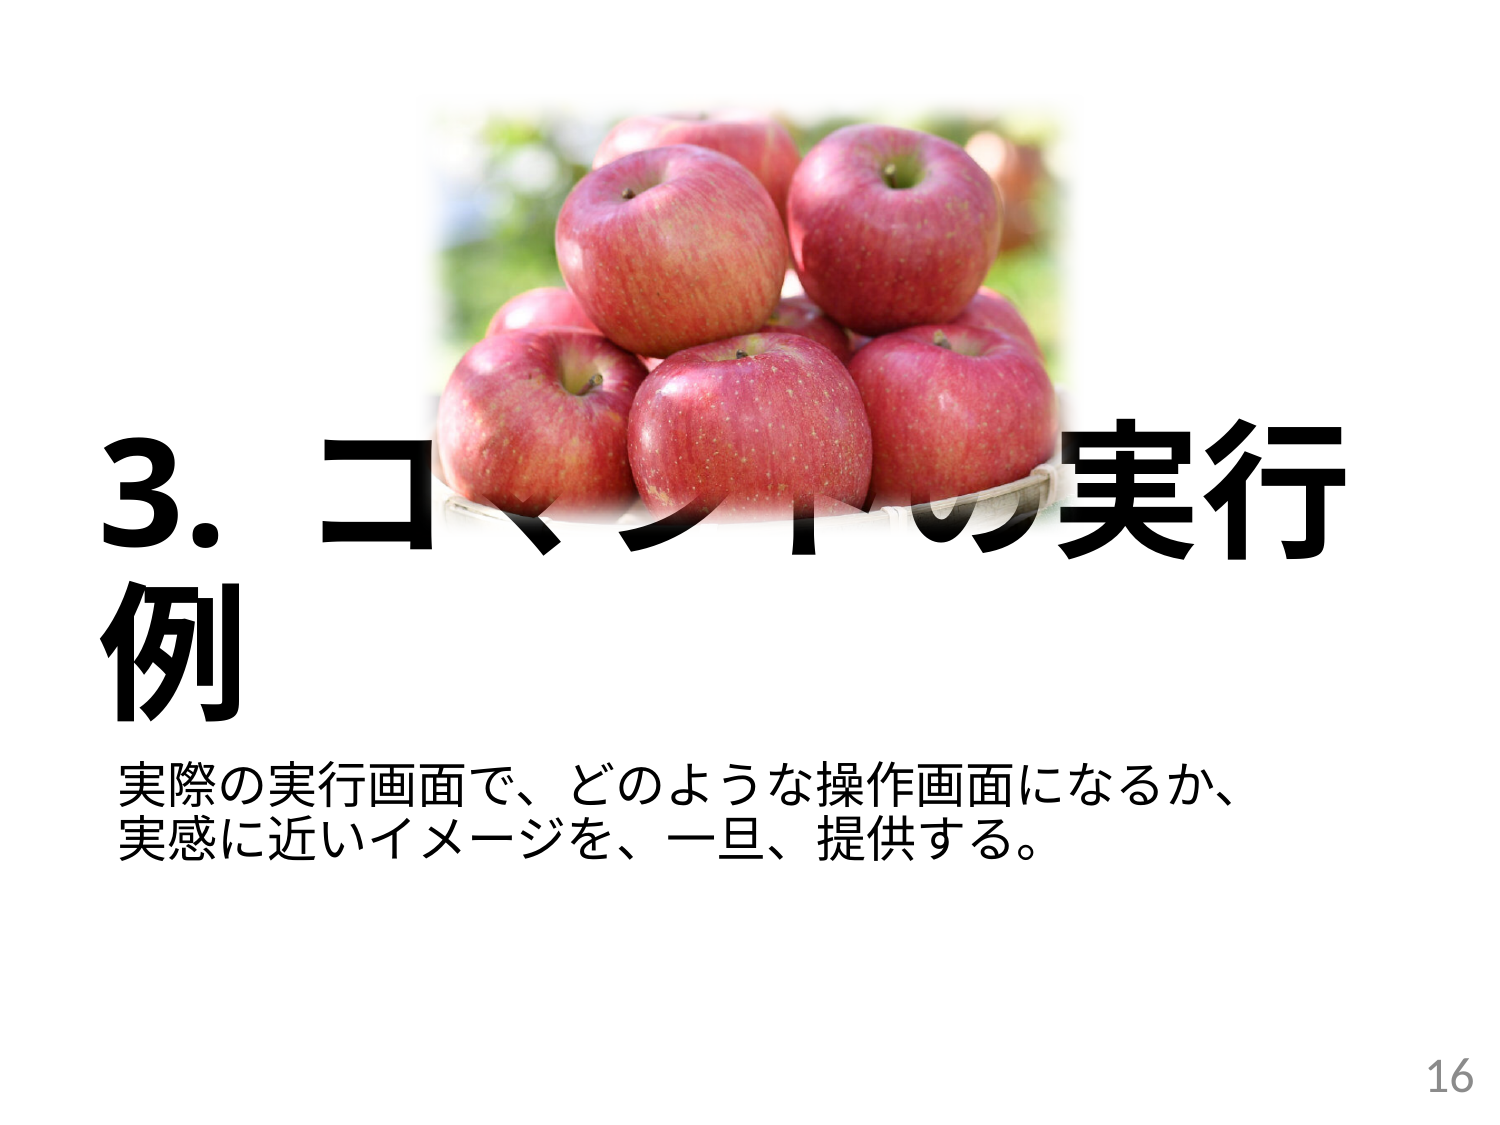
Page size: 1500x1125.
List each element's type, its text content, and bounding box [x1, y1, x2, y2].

list 実際の実行画面で、どのような操作画面になるか、 実感に近いイメージを、一旦、提供する。 [102, 752, 1397, 999]
slide_number 16 [1152, 1042, 1490, 1103]
title 3. コマンドの実行例 [83, 280, 1461, 749]
picture [416, 94, 1084, 537]
